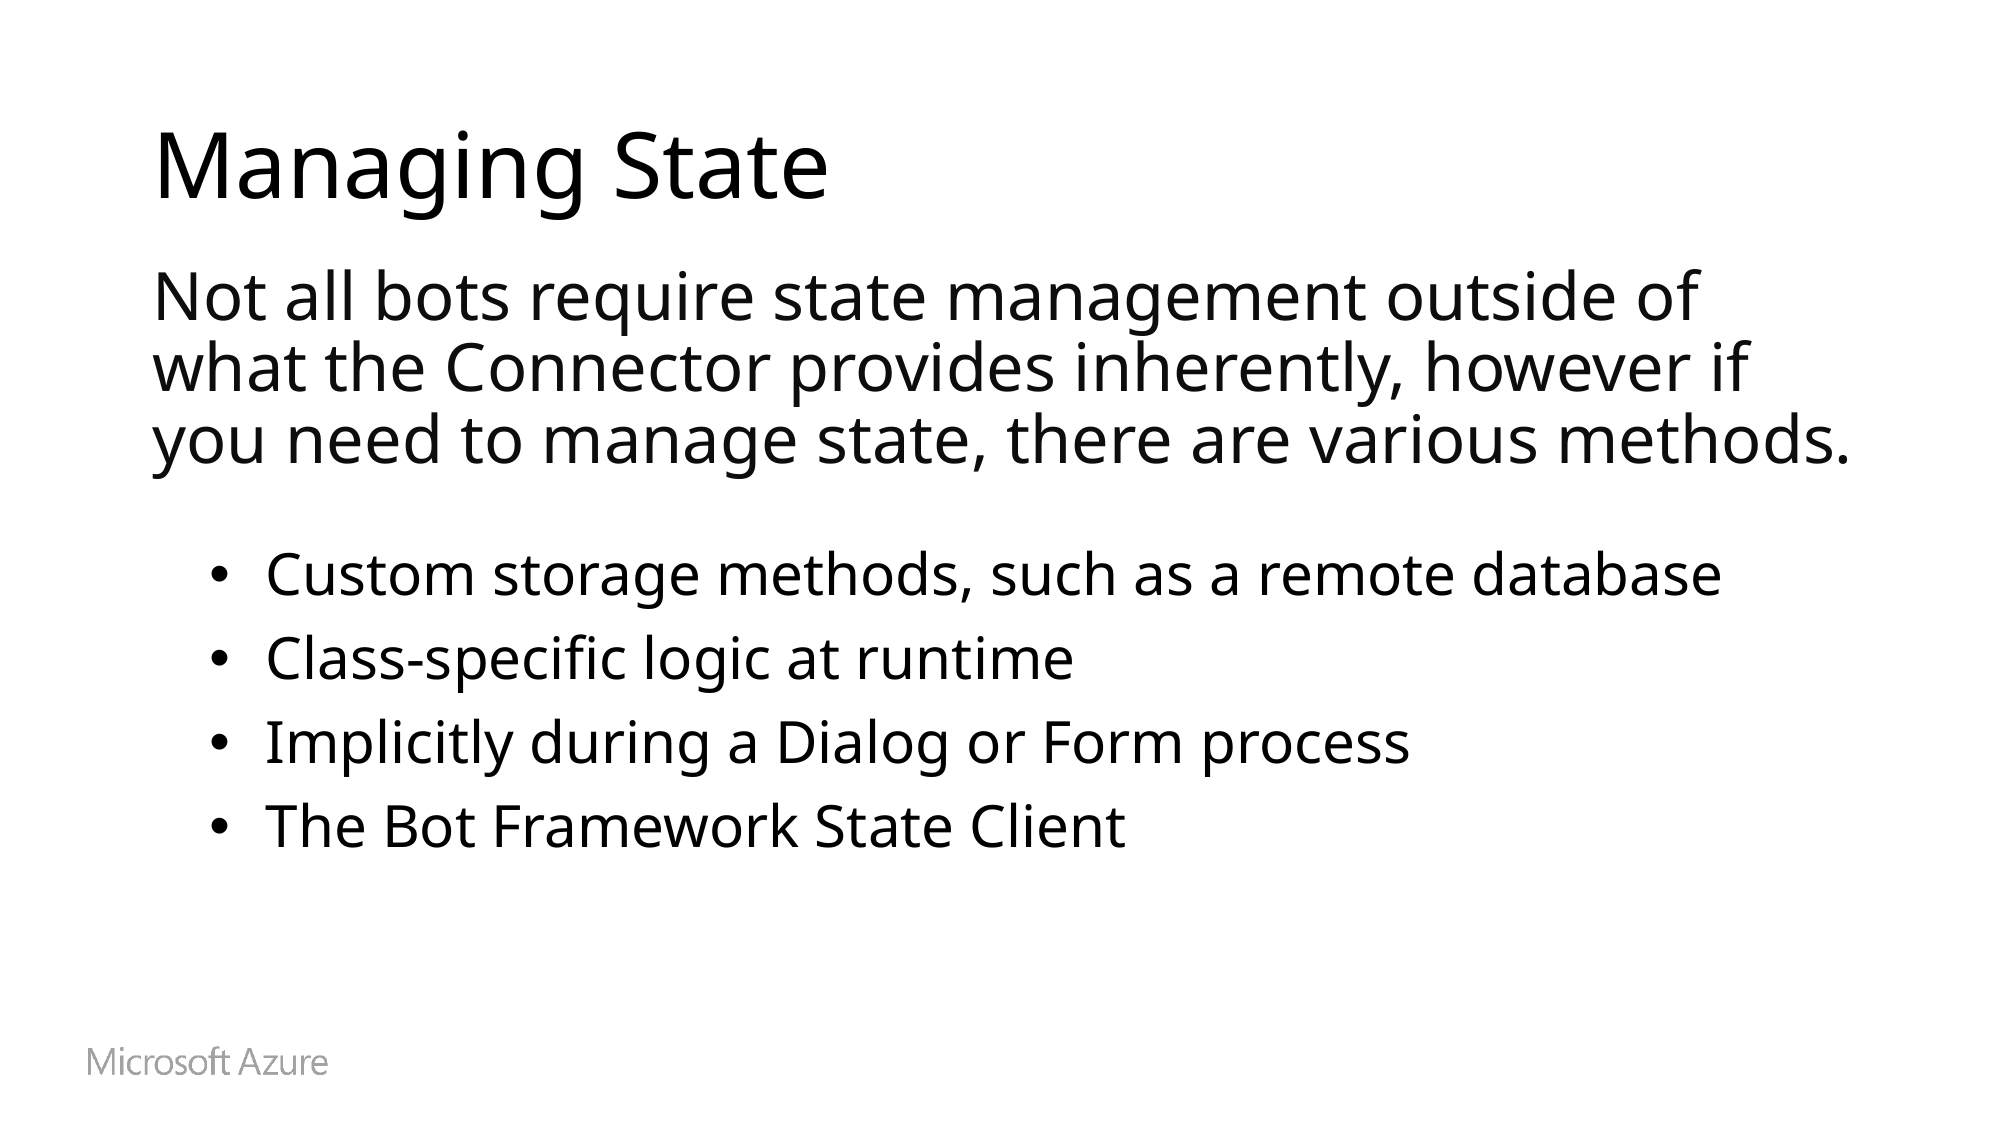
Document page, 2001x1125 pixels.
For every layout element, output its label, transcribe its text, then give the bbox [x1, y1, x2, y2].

list Custom storage methods, such as a remote database Class-specific logic at runtime Implicitly during a Dialog or Form process The Bot Framework State Client [138, 538, 1968, 871]
text_box Not all bots require state management outside of what the Connector provides inherently, however if you need to manage state, there are various methods. [137, 254, 1887, 486]
title Managing State [137, 59, 1863, 254]
